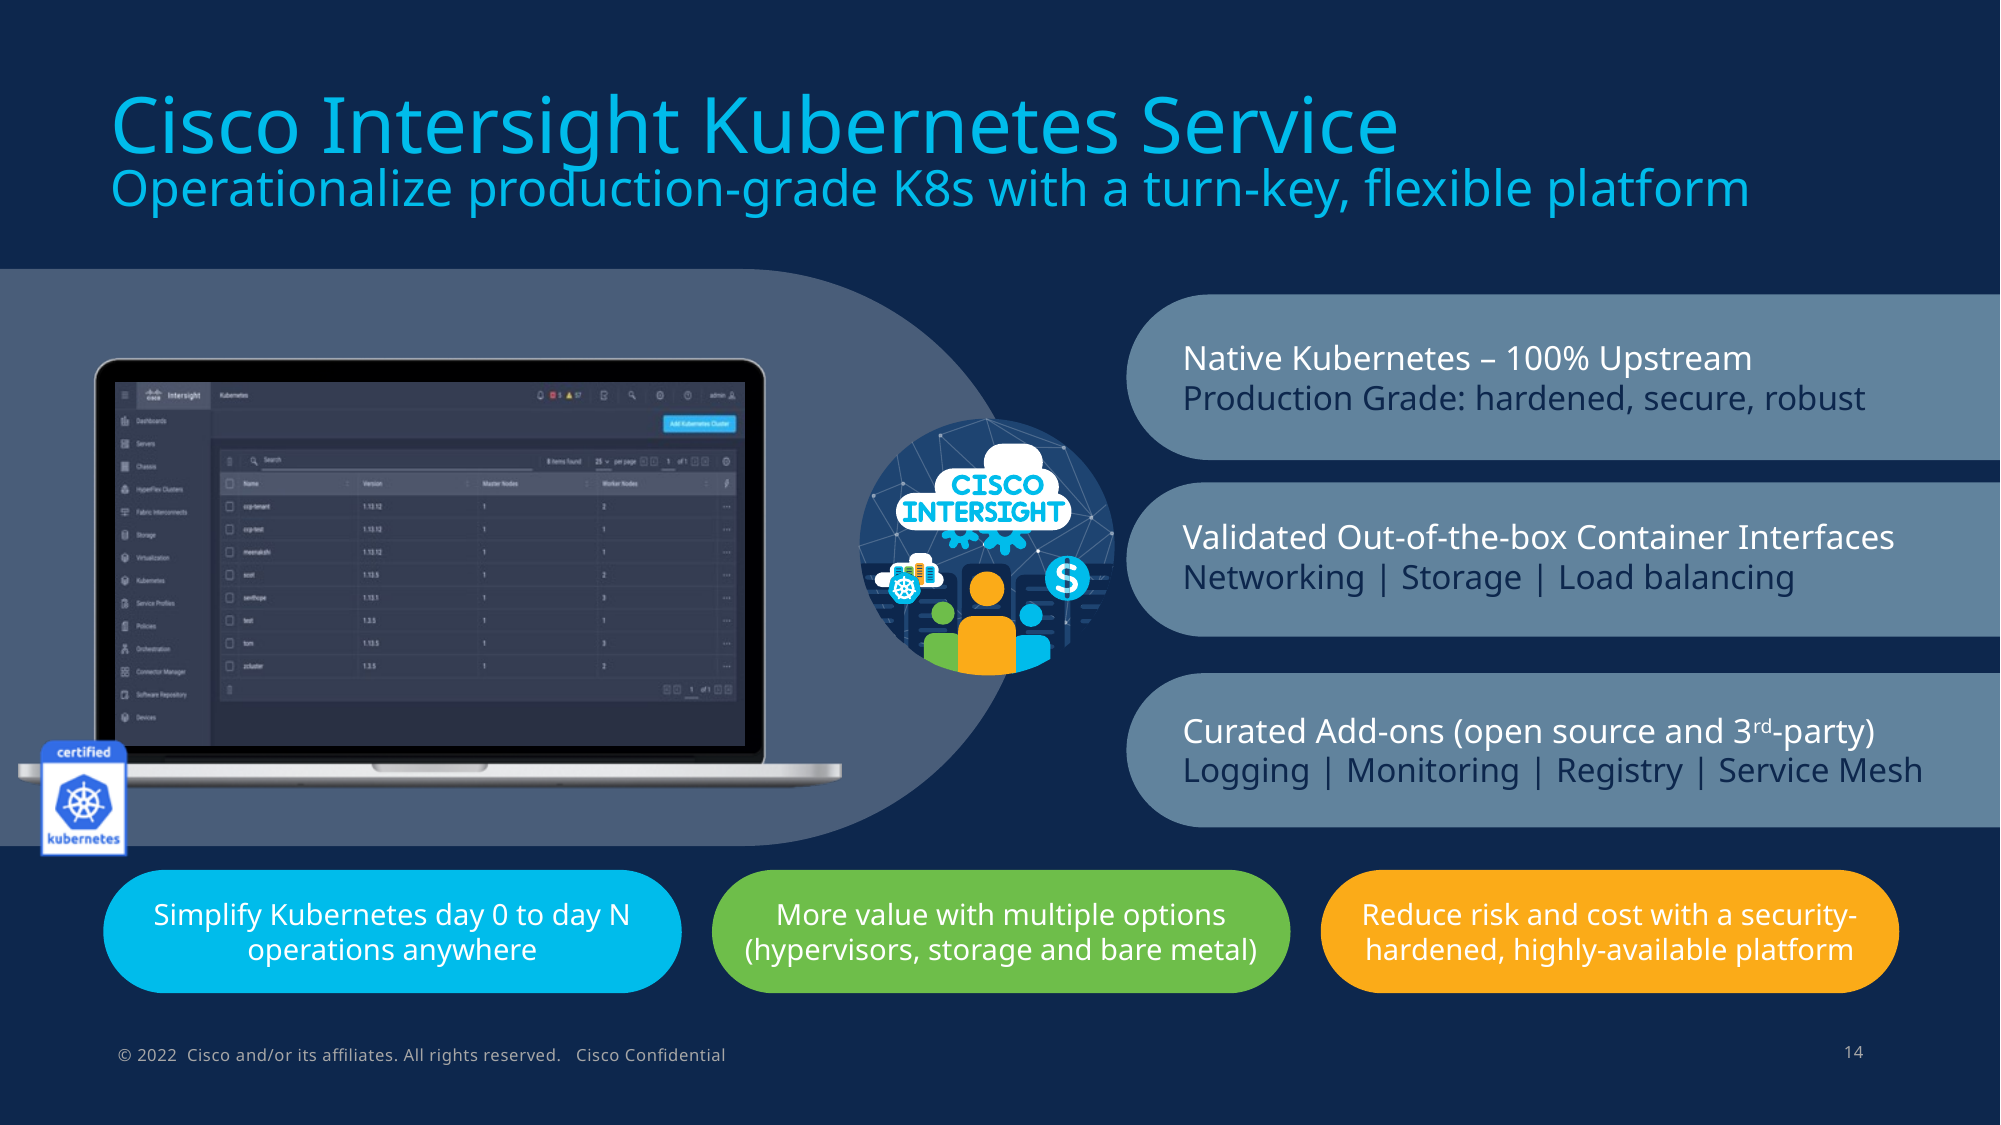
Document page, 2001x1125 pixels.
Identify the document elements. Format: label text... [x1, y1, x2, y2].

text_box Simplify Kubernetes day 0 to day N operations anywhere [101, 867, 684, 996]
text_box Native Kubernetes – 100% Upstream Production Grade: hardened, secure, robust [1167, 329, 1982, 425]
text_box Curated Add-ons (open source and 3rd-party) Logging | Monitoring | Registry | Service Mesh [1167, 702, 1979, 797]
text_box More value with multiple options (hypervisors, storage and bare metal) [709, 867, 1293, 996]
text_box [1124, 480, 2000, 639]
title Cisco Intersight Kubernetes Service Operationalize production-grade K8s with a turn-key, flexible platform [95, 74, 1922, 235]
text_box [0, 266, 1004, 849]
text_box [1124, 292, 2000, 463]
picture [18, 348, 842, 859]
text_box Validated Out-of-the-box Container Interfaces Networking | Storage | Load balancing [1167, 509, 1979, 604]
text_box [1124, 671, 2000, 830]
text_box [858, 418, 1115, 676]
text_box Reduce risk and cost with a security-hardened, highly-available platform [1318, 867, 1902, 996]
